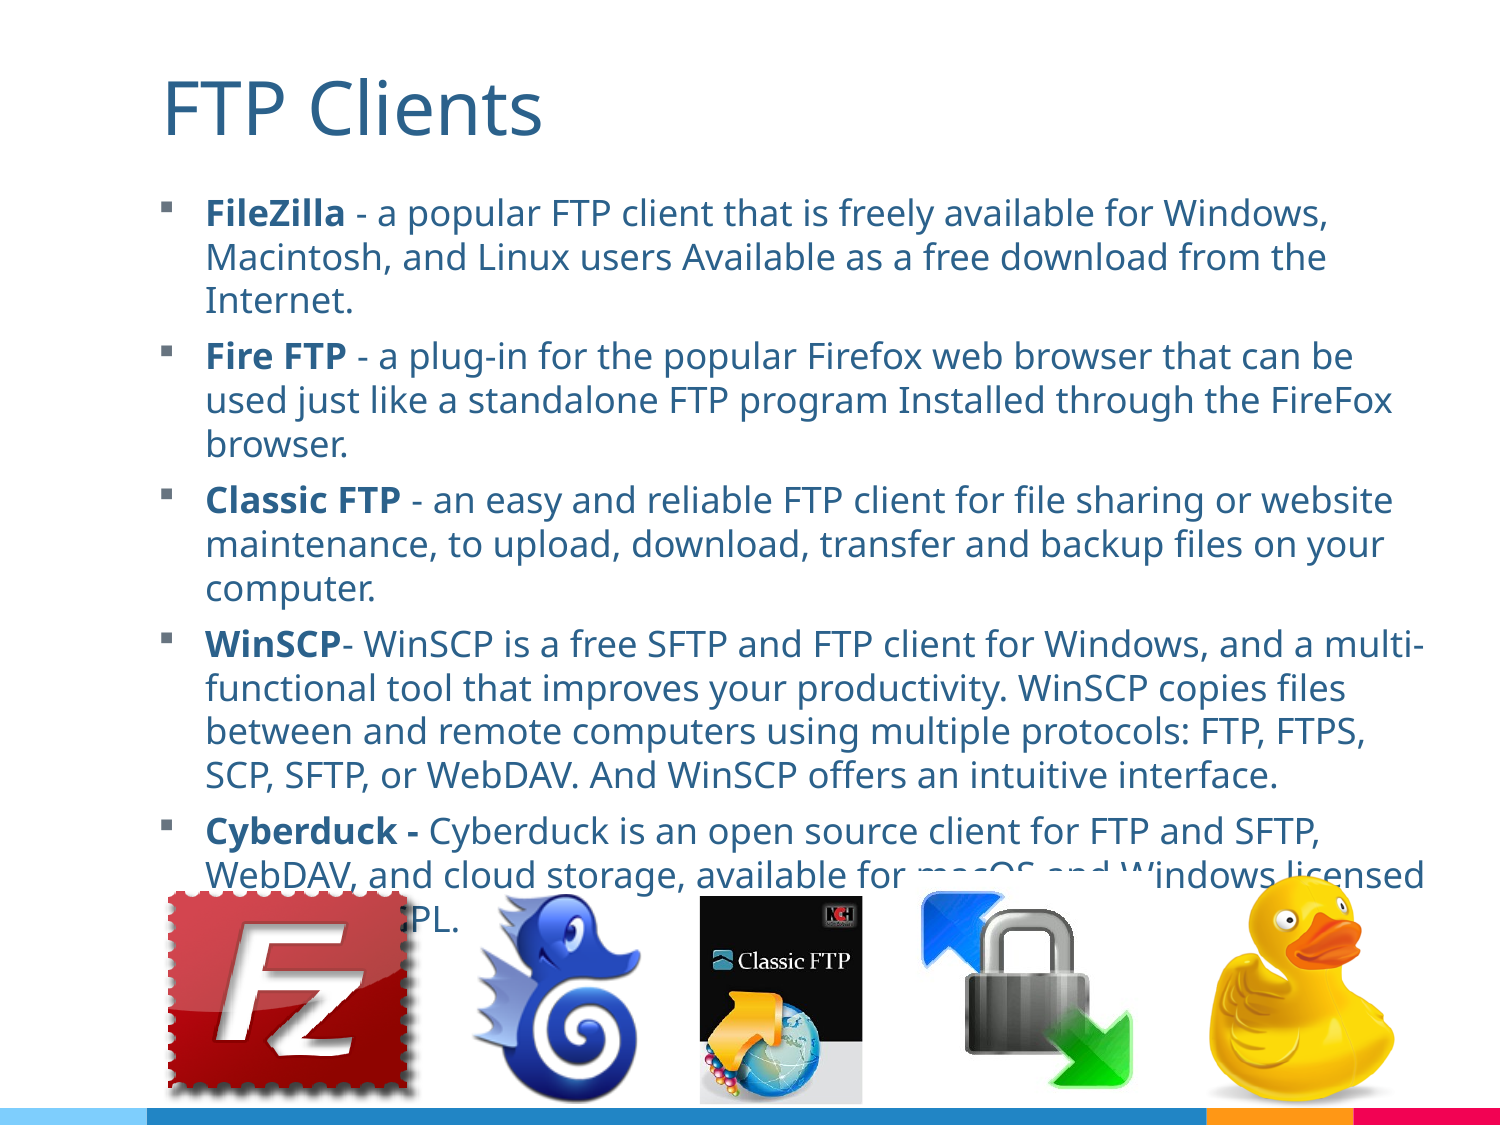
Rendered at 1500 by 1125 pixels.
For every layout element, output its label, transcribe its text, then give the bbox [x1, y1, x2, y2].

title FTP Clients [146, 45, 1207, 174]
picture [1174, 874, 1426, 1110]
list FileZilla - a popular FTP client that is freely available for Windows, Macintosh, and Linux users Available as a free download from the Internet. Fire FTP - a plug-in for the popular Firefox web browser that can be used just like a standalone FTP program Installed through the FireFox browser. Classic FTP - an easy and reliable FTP client for file sharing or website maintenance, to upload, download, transfer and backup files on your computer. WinSCP- WinSCP is a free SFTP and FTP client for Windows, and a multi-functional tool that improves your productivity. WinSCP copies files between and remote computers using multiple protocols: FTP, FTPS, SCP, SFTP, or WebDAV. And WinSCP offers an intuitive interface. Cyberduck - Cyberduck is an open source client for FTP and SFTP, WebDAV, and cloud storage, available for macOS and Windows licensed under the GPL. [143, 174, 1463, 829]
picture [899, 871, 1155, 1108]
picture [699, 896, 863, 1106]
picture [143, 870, 435, 1107]
picture [462, 894, 664, 1104]
